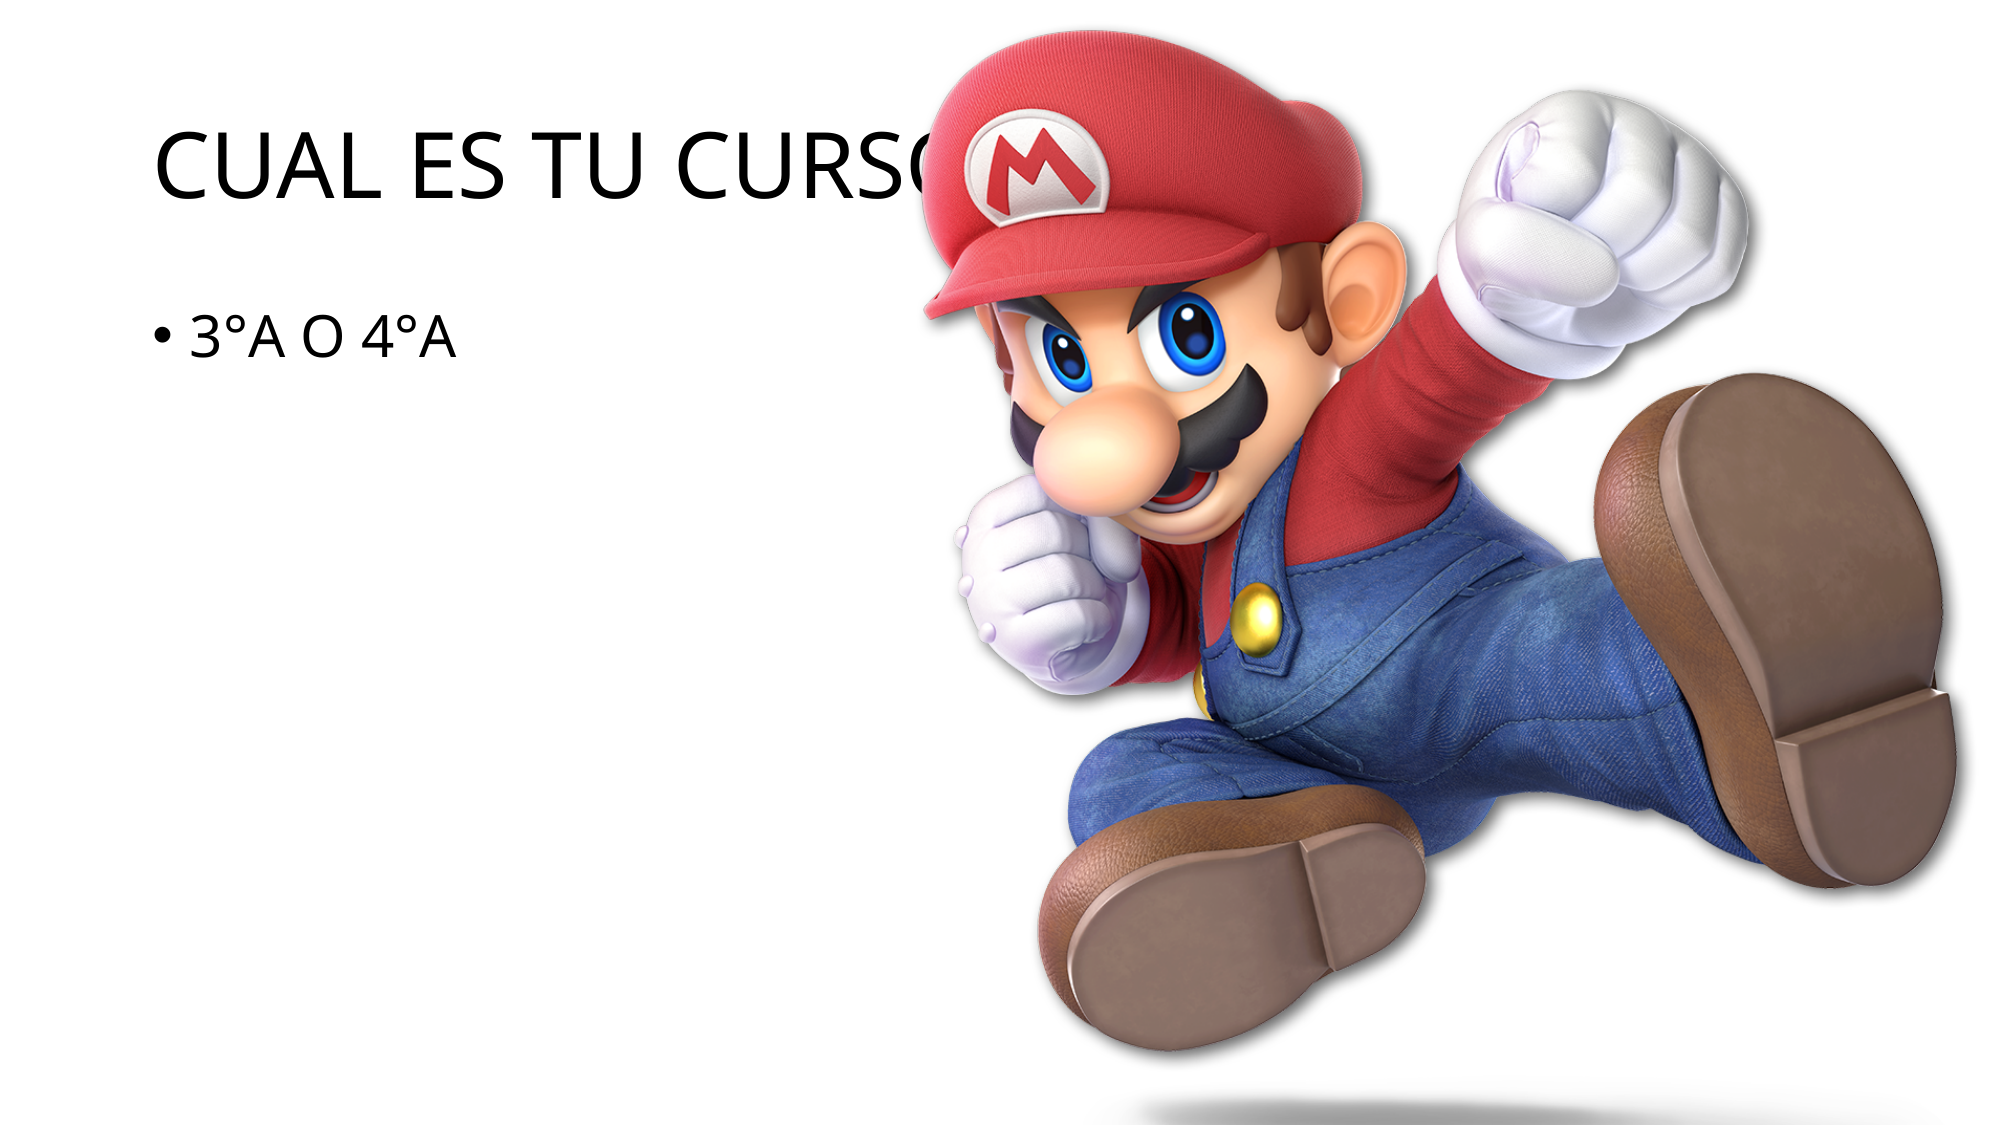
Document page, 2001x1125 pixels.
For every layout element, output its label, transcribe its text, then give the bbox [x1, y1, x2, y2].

list 3°A O 4°A [137, 299, 911, 1014]
picture [911, 20, 1980, 1125]
title CUAL ES TU CURSO [137, 59, 911, 278]
